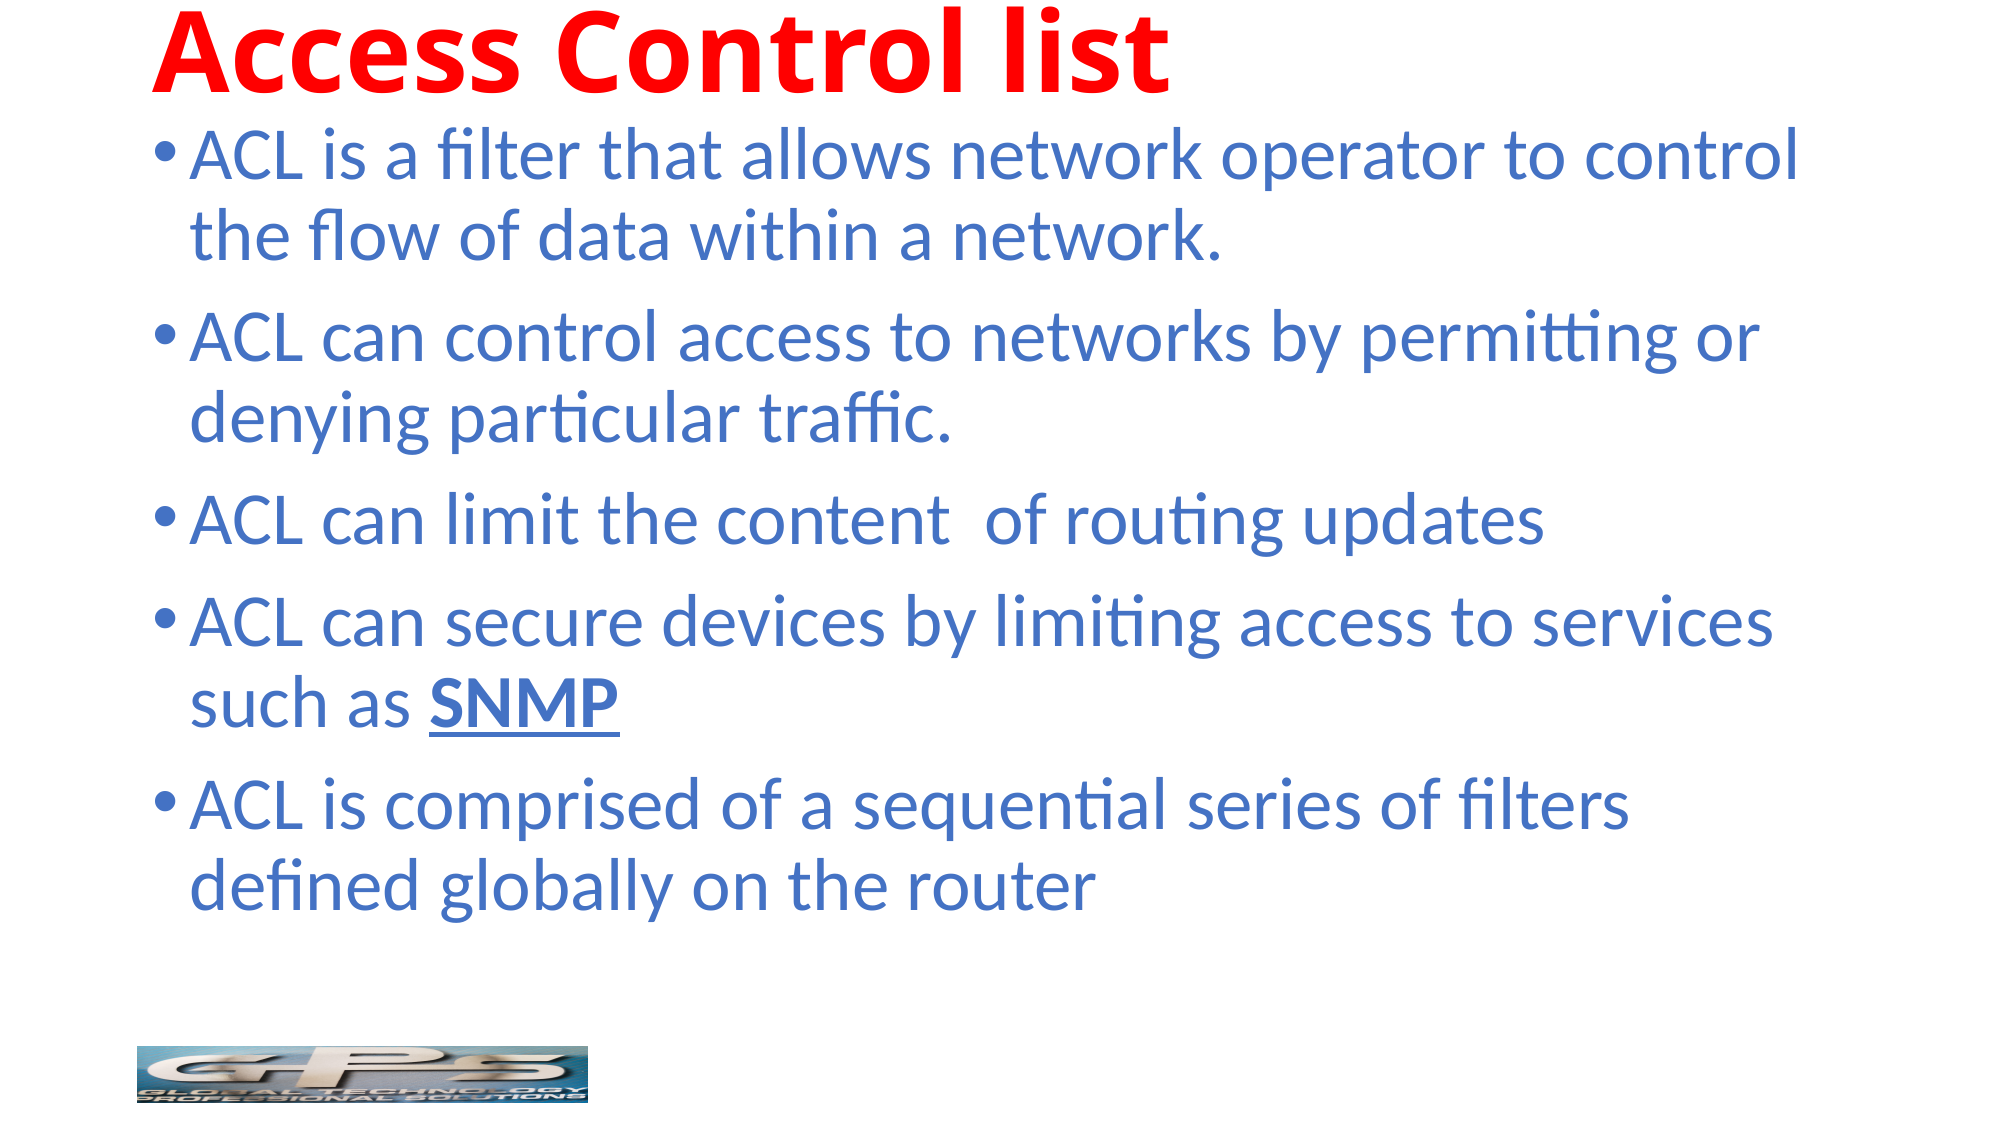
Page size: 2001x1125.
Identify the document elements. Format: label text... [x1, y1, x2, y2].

list ACL is a filter that allows network operator to control the flow of data within a network. ACL can control access to networks by permitting or denying particular traffic. ACL can limit the content of routing updates ACL can secure devices by limiting access to services such as SNMP ACL is comprised of a sequential series of filters defined globally on the router [137, 106, 1863, 1014]
picture [137, 1046, 588, 1103]
title Access Control list [137, 13, 1863, 99]
